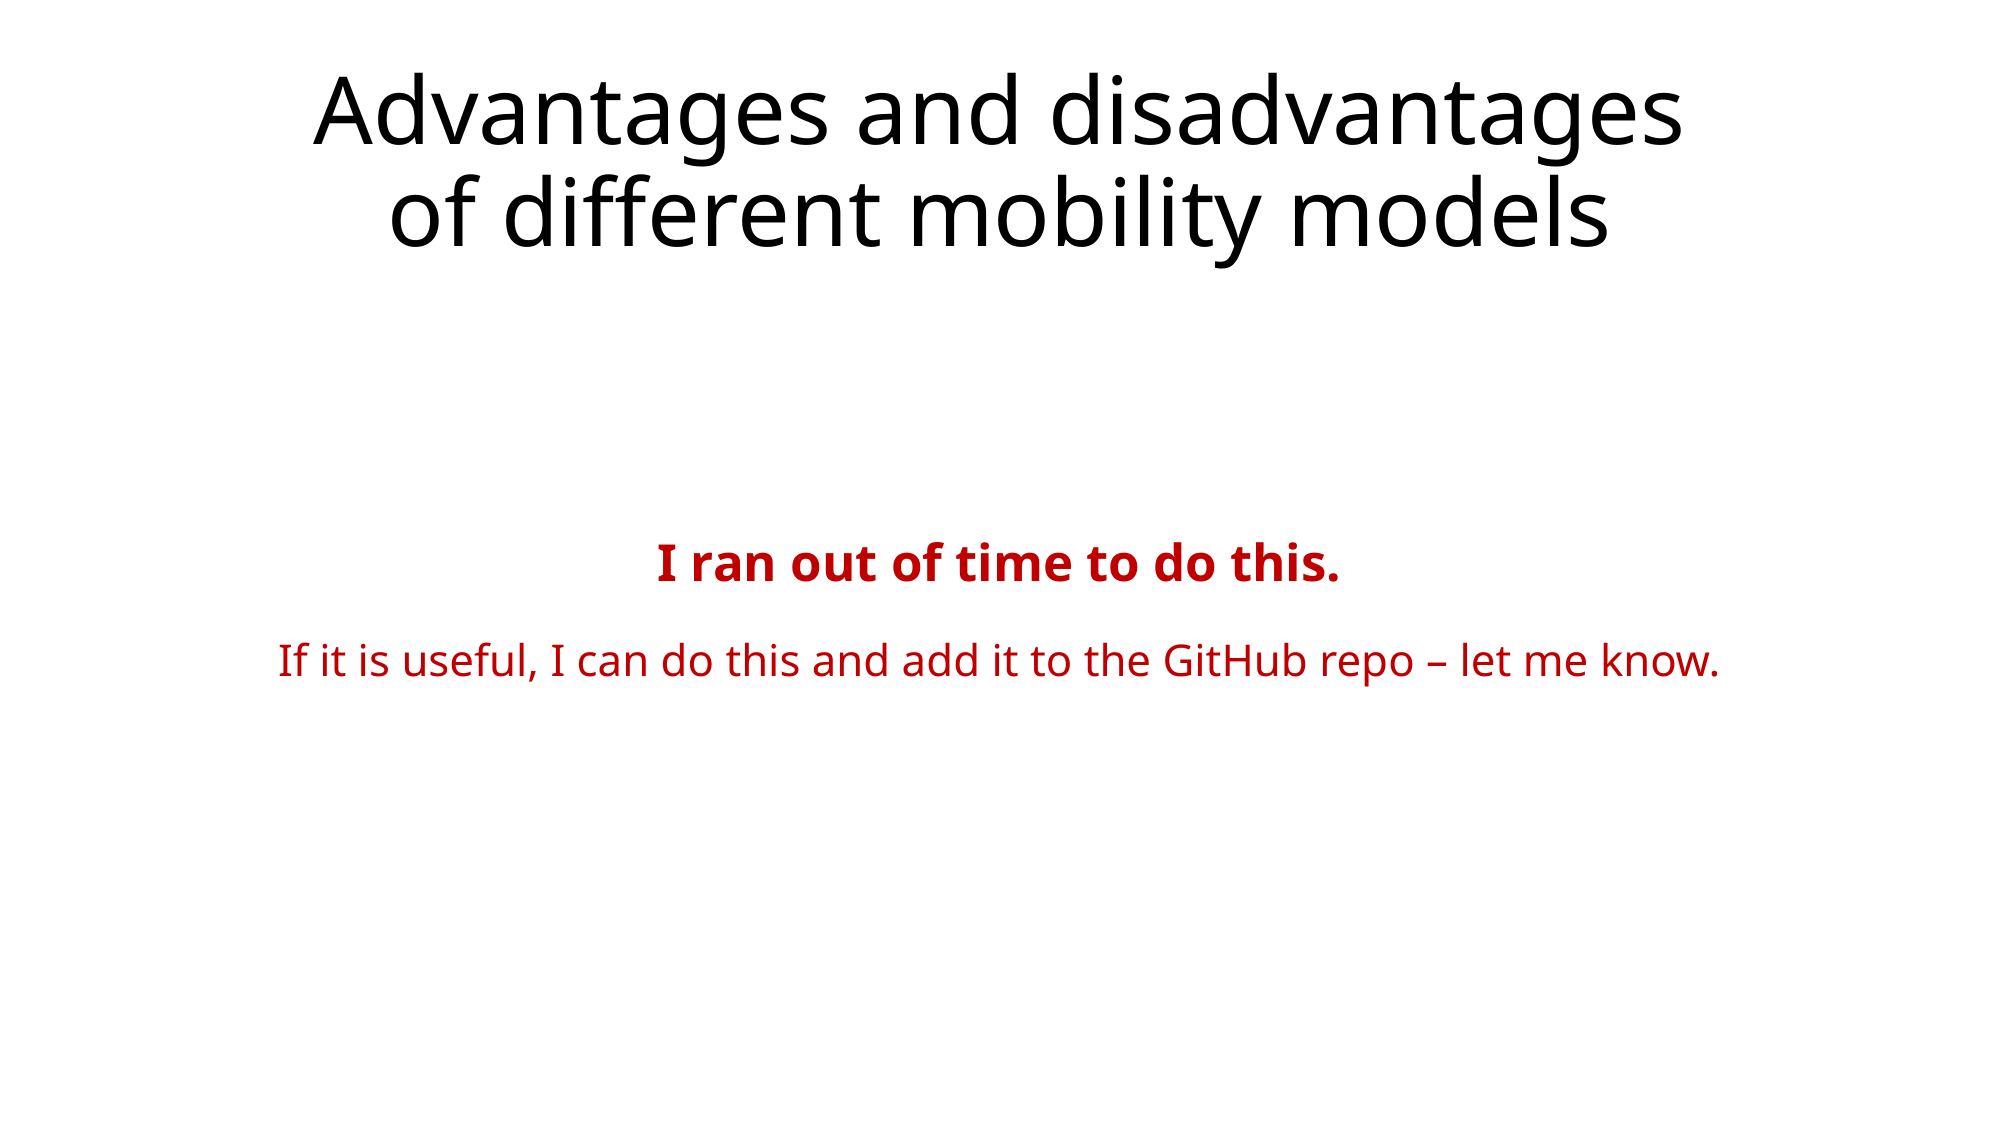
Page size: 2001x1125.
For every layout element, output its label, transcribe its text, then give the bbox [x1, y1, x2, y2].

text_box Advantages and disadvantages of different mobility models [249, 135, 1750, 275]
text_box I ran out of time to do this. If it is useful, I can do this and add it to the GitHub repo – let me know. [249, 488, 1750, 694]
